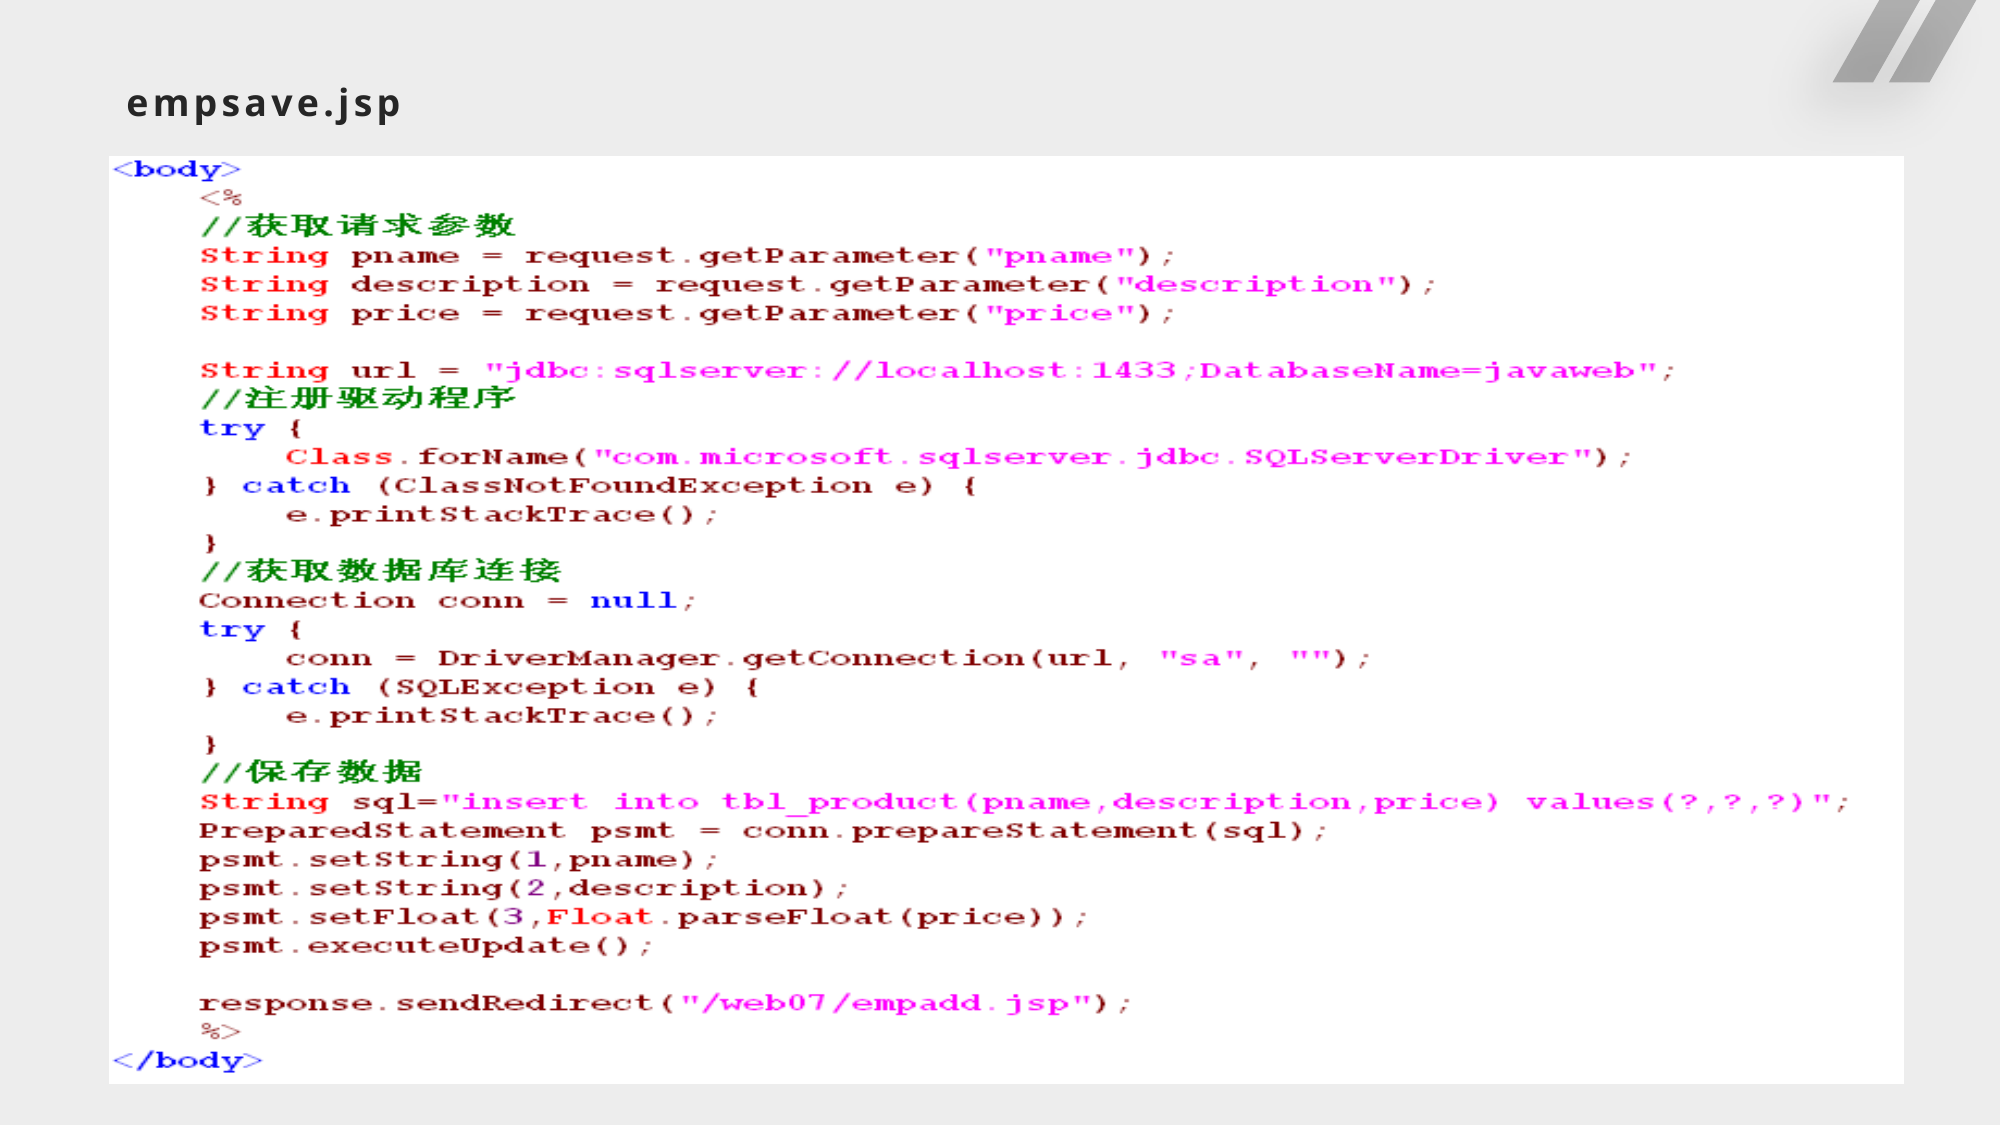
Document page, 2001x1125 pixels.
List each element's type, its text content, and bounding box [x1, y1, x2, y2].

title empsave.jsp [109, 72, 1891, 146]
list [109, 156, 1904, 1084]
